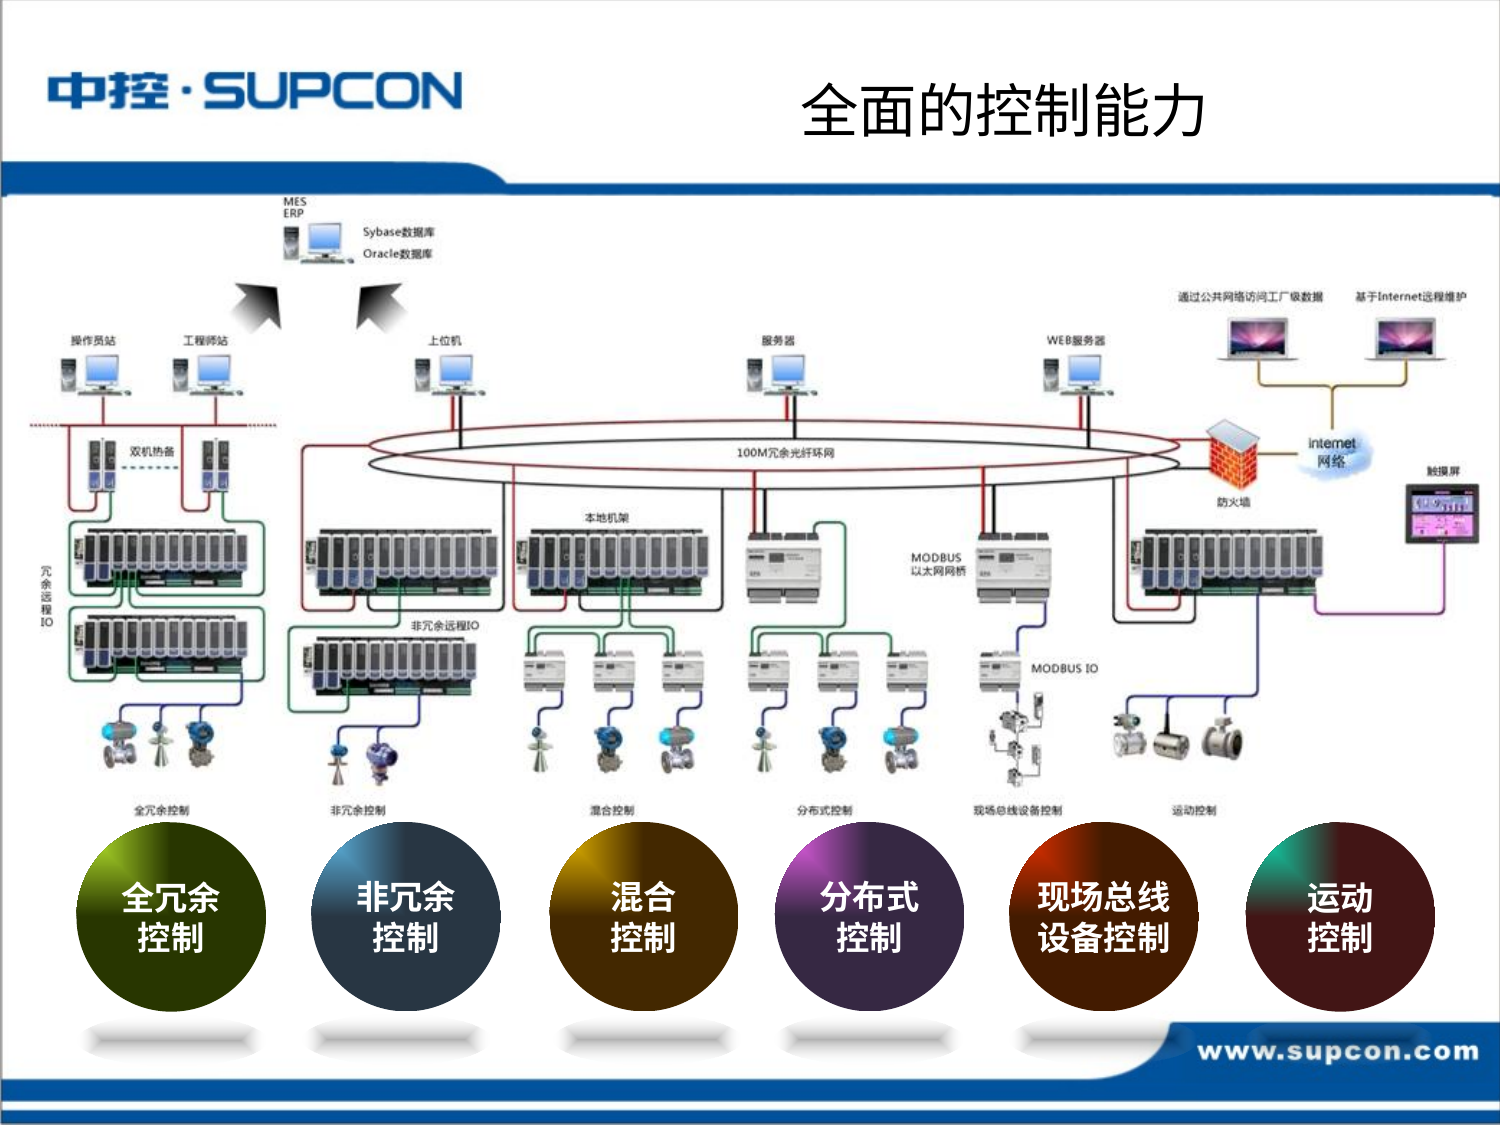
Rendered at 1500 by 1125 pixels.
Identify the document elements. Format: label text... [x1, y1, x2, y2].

text_box [76, 1014, 267, 1066]
text_box 全冗余 控制 [76, 849, 267, 1012]
text_box 非冗余 控制 [311, 849, 501, 1012]
title 全面的控制能力 [584, 57, 1425, 161]
text_box [1244, 1014, 1434, 1066]
text_box [773, 1013, 964, 1065]
text_box 混合 控制 [549, 849, 739, 1012]
text_box 分布式 控制 [774, 849, 965, 1012]
text_box [1008, 1013, 1198, 1065]
text_box 运动 控制 [1245, 849, 1436, 1012]
text_box 现场总线 设备控制 [1009, 849, 1199, 1012]
text_box [301, 1013, 491, 1065]
picture [0, 0, 1500, 1125]
text_box [552, 1013, 742, 1065]
